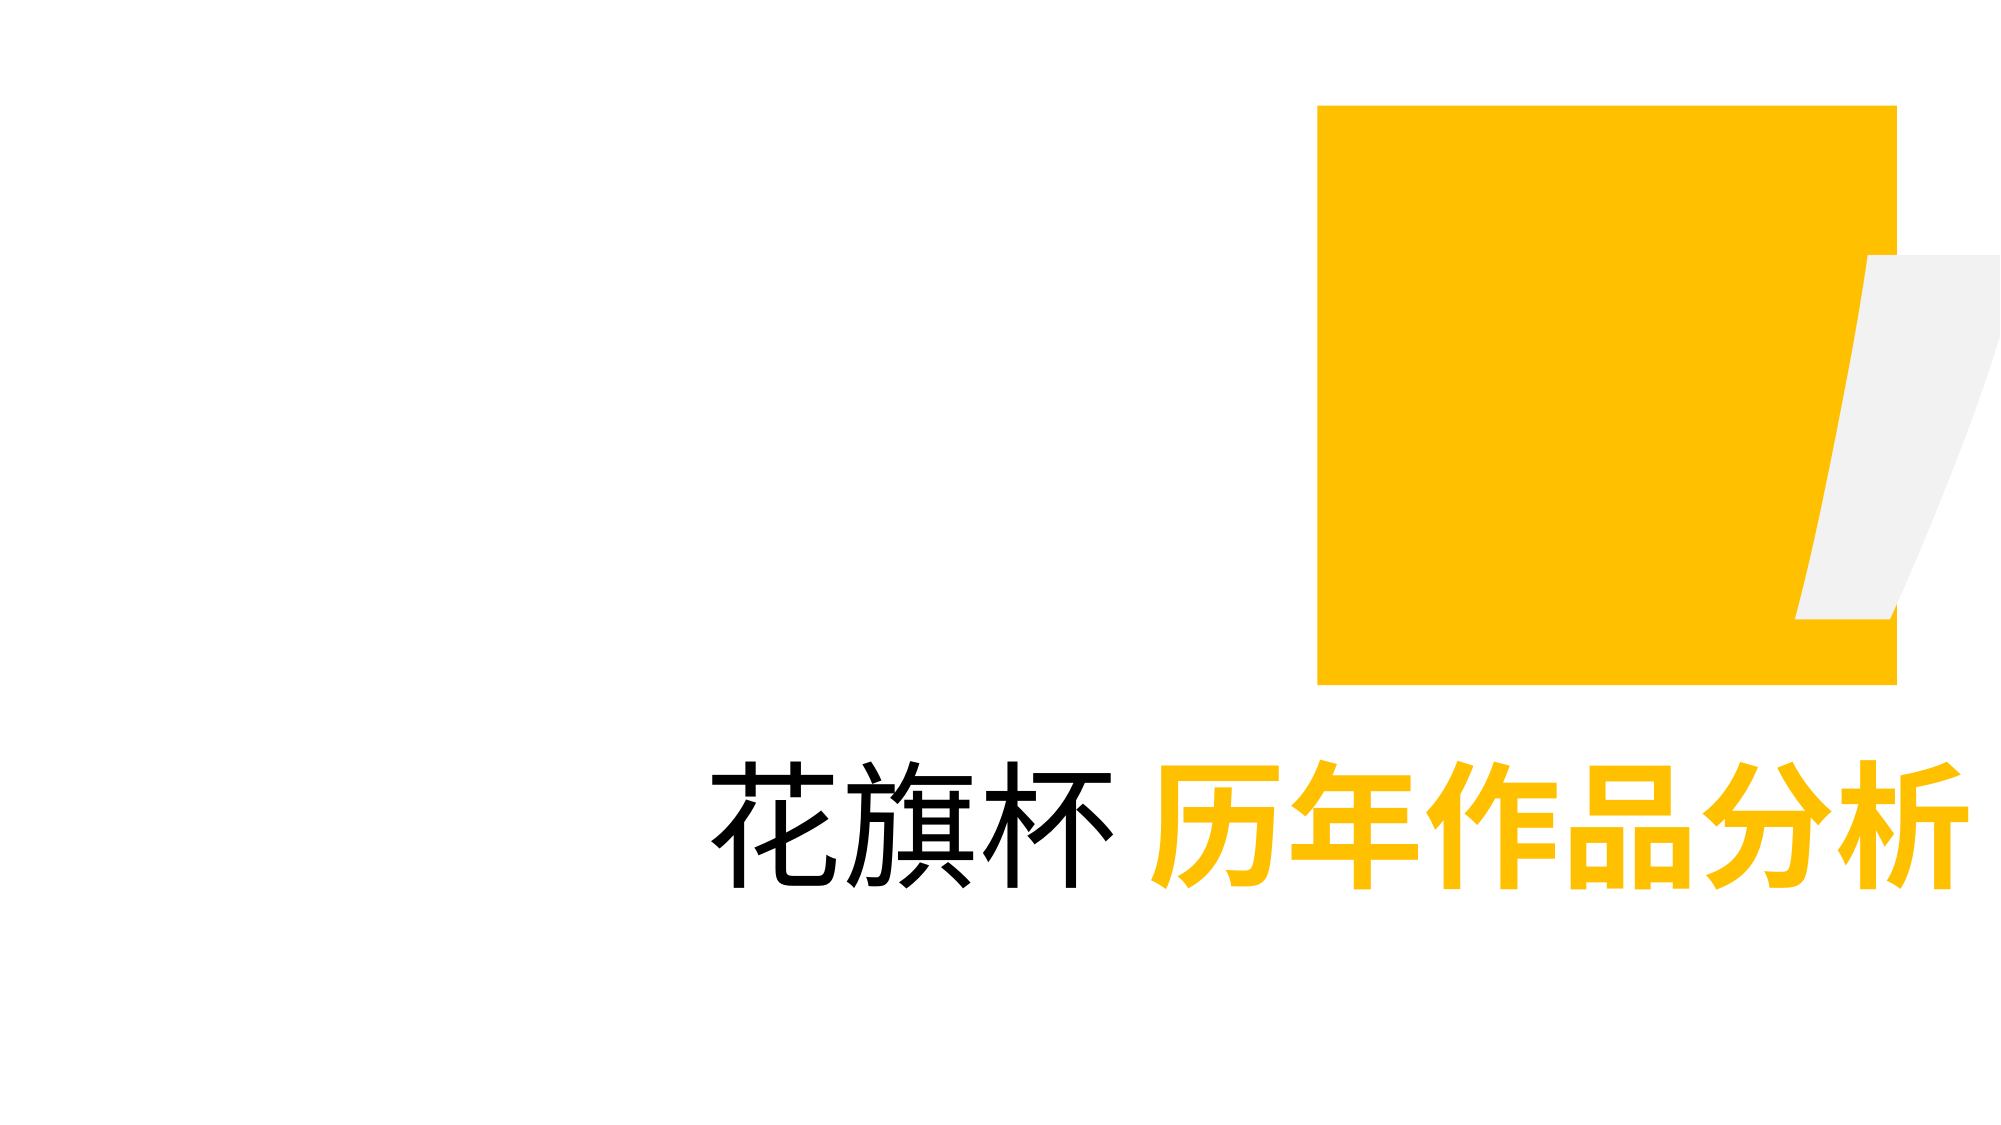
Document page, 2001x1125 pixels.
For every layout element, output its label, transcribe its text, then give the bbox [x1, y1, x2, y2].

text_box [1316, 105, 1762, 686]
text_box ” [1762, 0, 2000, 1125]
text_box 花旗杯 历年作品分析 [690, 732, 1989, 913]
